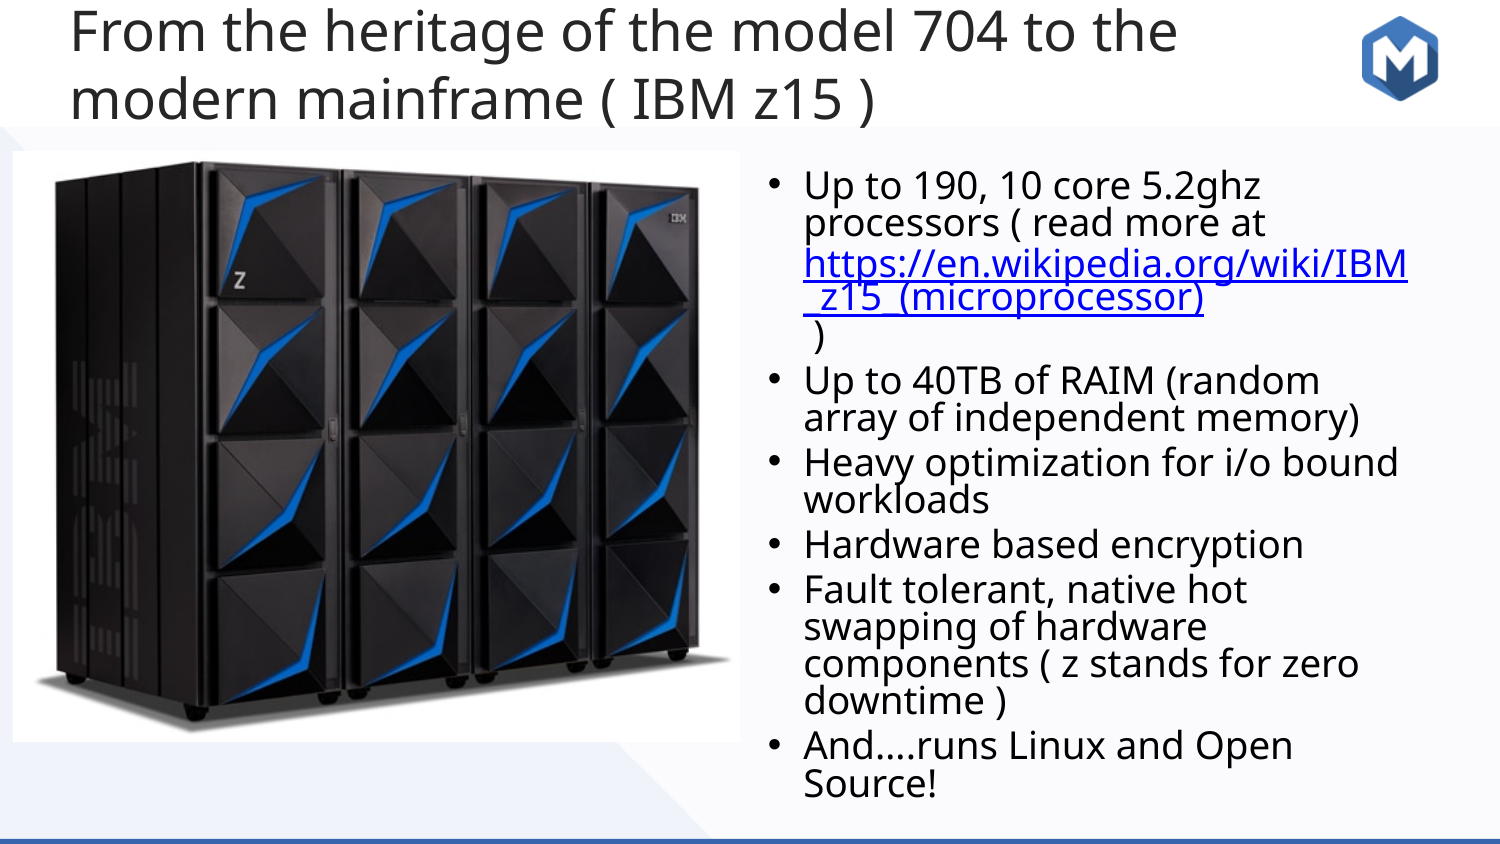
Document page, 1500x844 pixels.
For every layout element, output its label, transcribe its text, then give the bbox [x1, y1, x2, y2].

picture [1362, 16, 1440, 102]
list Up to 190, 10 core 5.2ghz processors ( read more at https://en.wikipedia.org/wiki/IBM_z15_(microprocessor) ) Up to 40TB of RAIM (random array of independent memory) Heavy optimization for i/o bound workloads Hardware based encryption Fault tolerant, native hot swapping of hardware components ( z stands for zero downtime ) And….runs Linux and Open Source! [732, 154, 1425, 806]
picture [12, 151, 741, 743]
title From the heritage of the model 704 to the modern mainframe ( IBM z15 ) [54, 26, 1350, 100]
